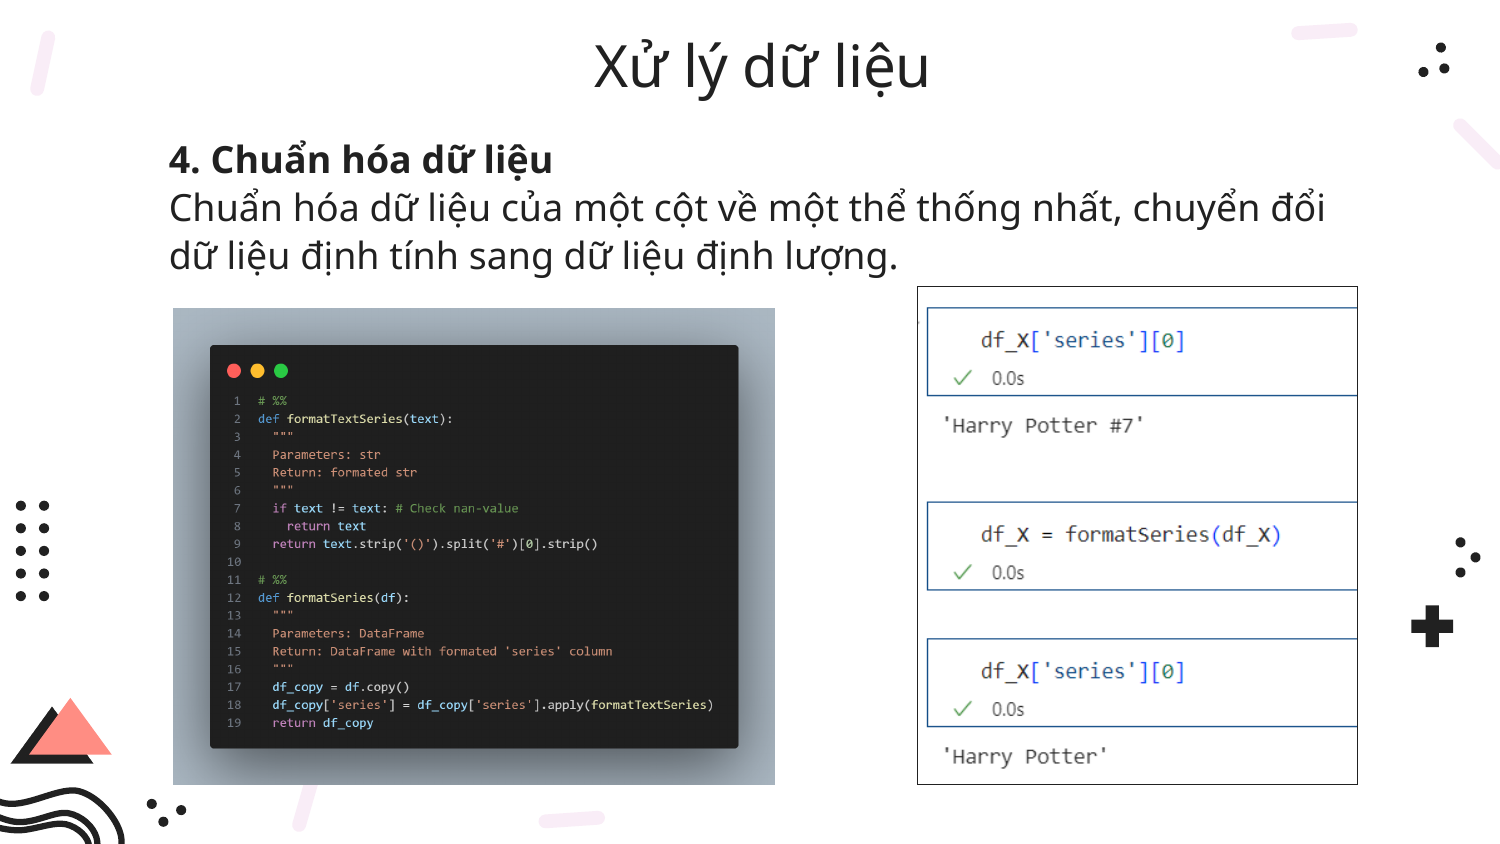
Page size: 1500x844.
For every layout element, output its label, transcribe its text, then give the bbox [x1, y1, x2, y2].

picture [917, 286, 1359, 785]
text_box Xử lý dữ liệu [131, 14, 1396, 111]
picture [173, 308, 775, 785]
title 4. Chuẩn hóa dữ liệu Chuẩn hóa dữ liệu của một cột về một thể thống nhất, chuyển đổi dữ liệu định tính sang dữ liệu định lượng. [153, 117, 1396, 270]
